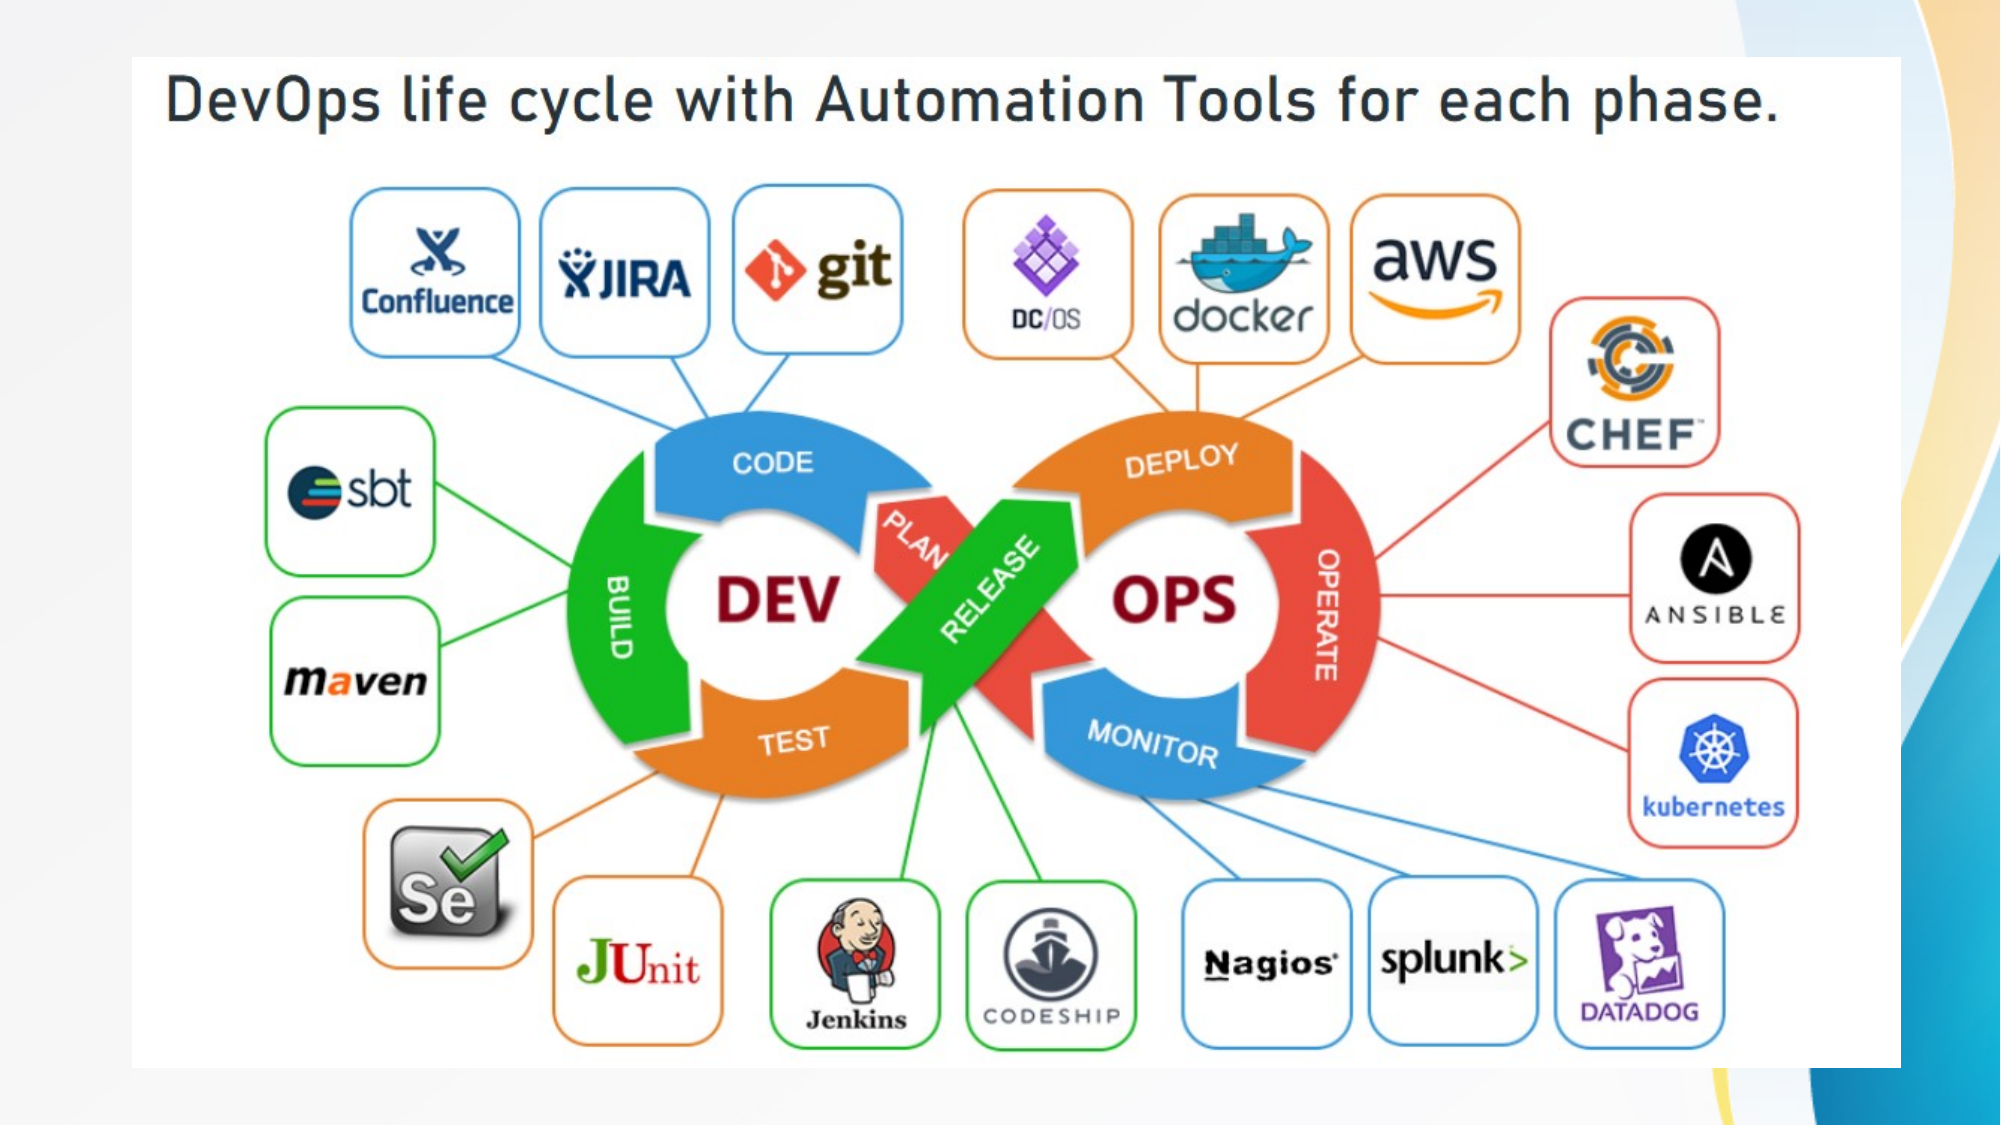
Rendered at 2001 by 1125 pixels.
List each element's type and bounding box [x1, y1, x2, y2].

picture [0, 0, 2001, 1125]
list [132, 57, 1901, 1068]
